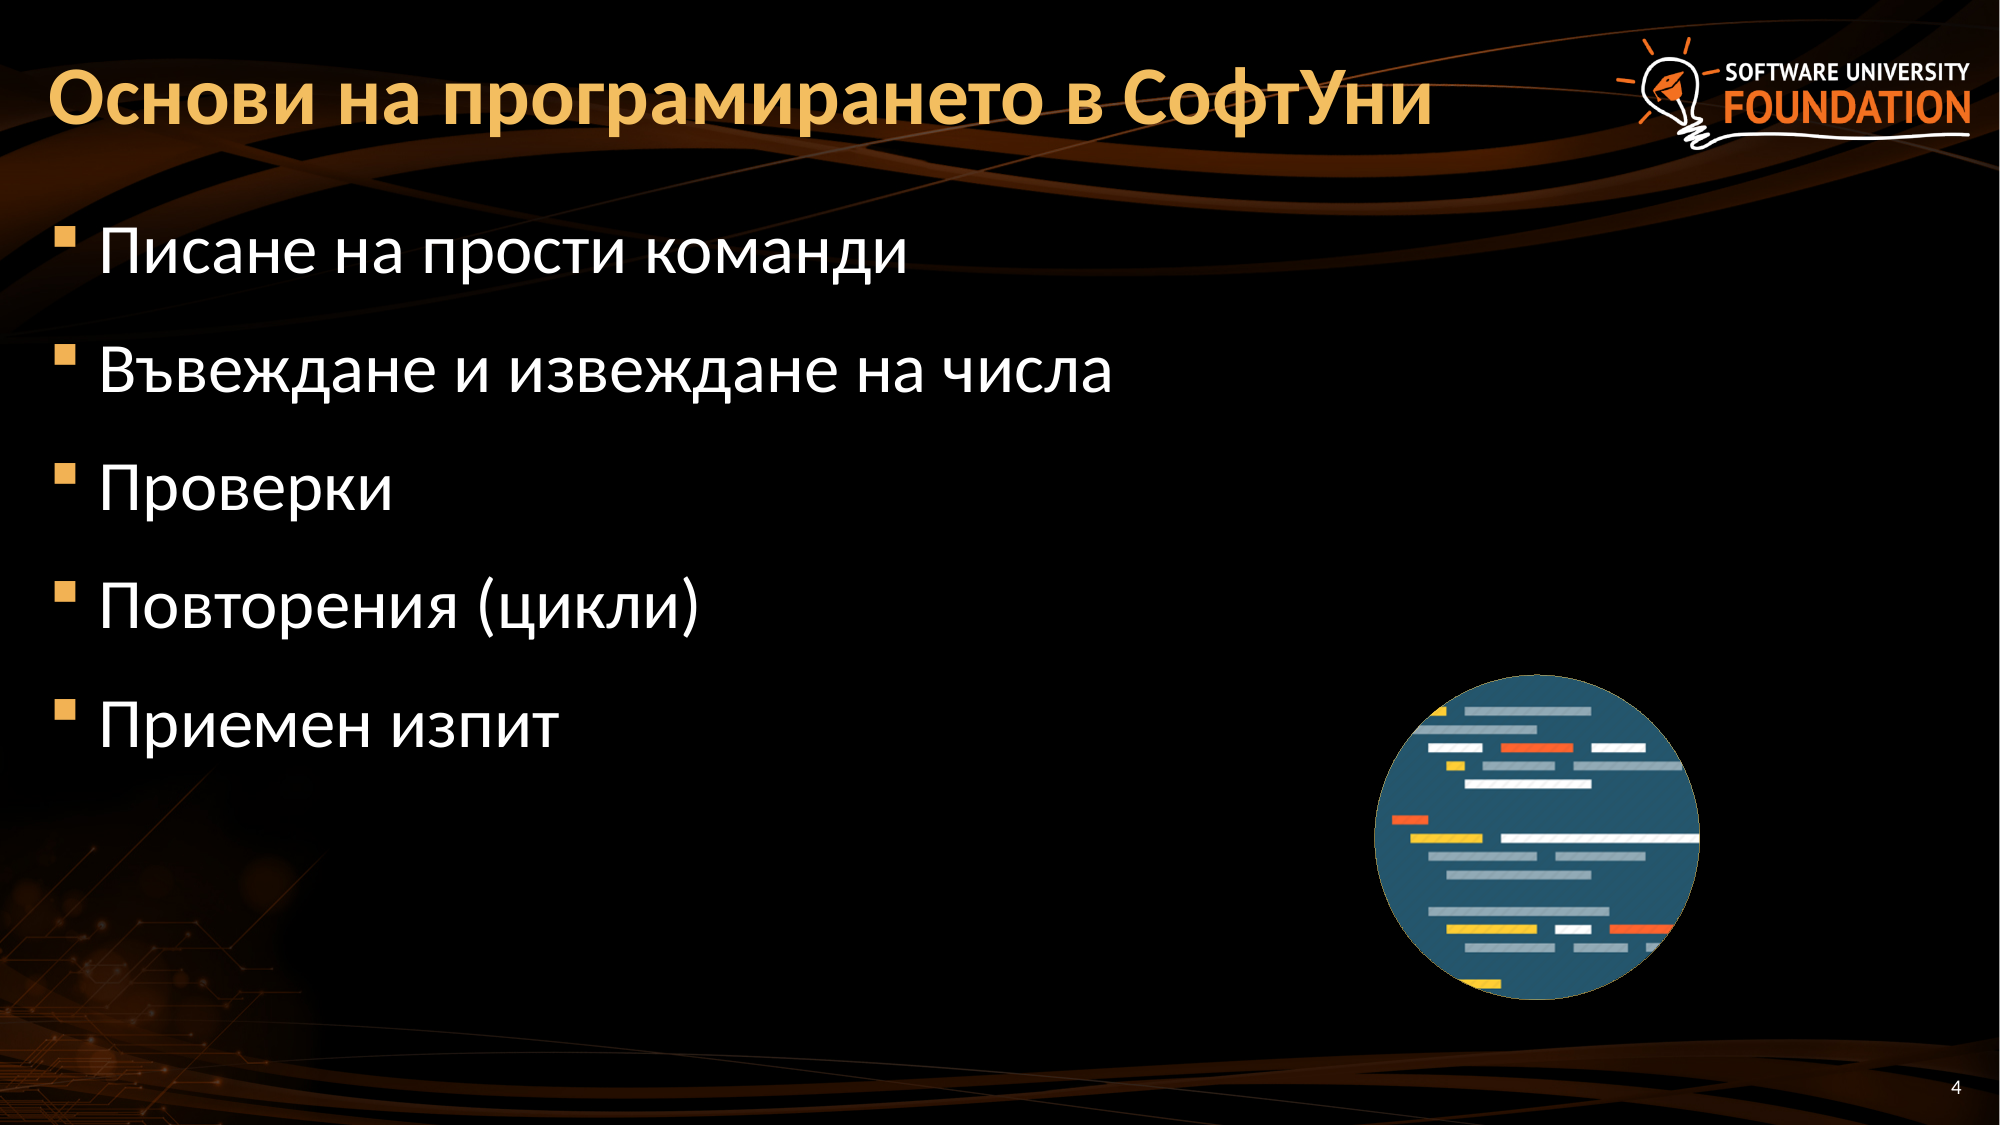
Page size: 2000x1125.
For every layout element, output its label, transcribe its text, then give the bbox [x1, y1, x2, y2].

title Основи на програмирането в СофтУни [30, 6, 1602, 189]
picture [0, 0, 2000, 1125]
list Писане на прости команди Въвеждане и извеждане на числа Проверки Повторения (цикли) Приемен изпит [31, 188, 1968, 1103]
